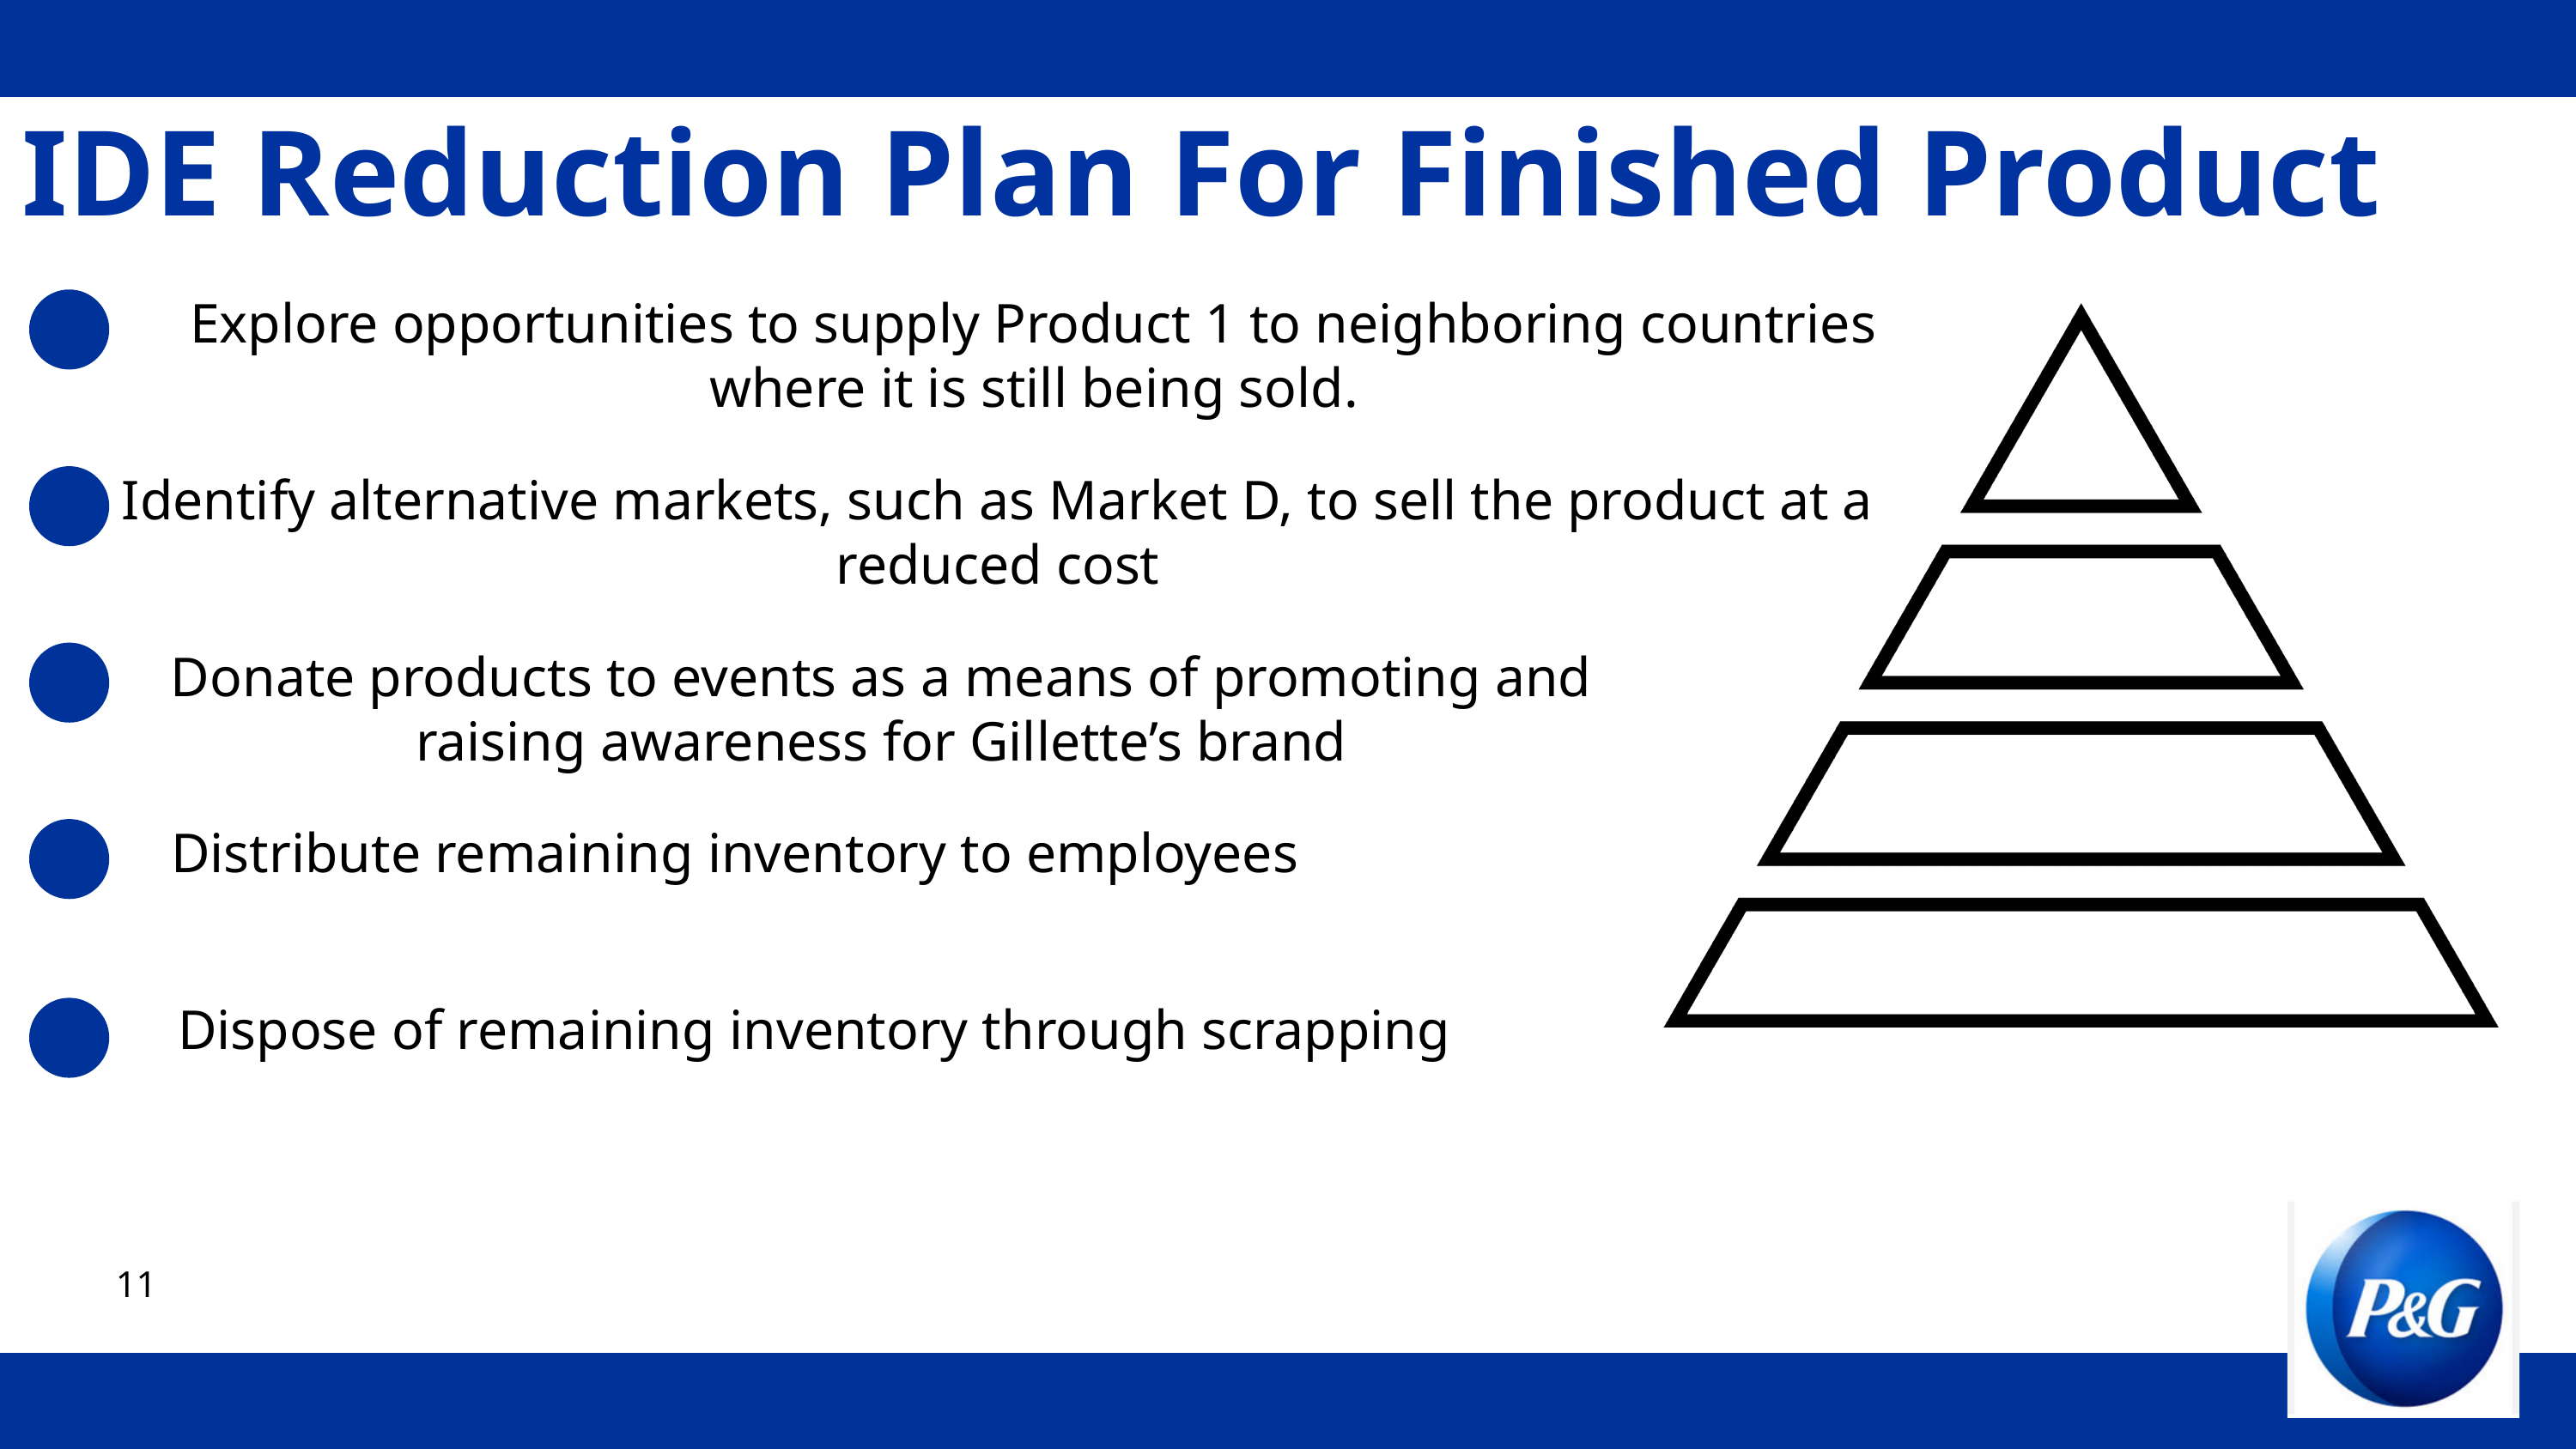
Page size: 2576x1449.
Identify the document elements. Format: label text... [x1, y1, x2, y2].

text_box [108, 642, 1655, 793]
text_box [108, 465, 1887, 616]
text_box [2287, 1198, 2520, 1352]
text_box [28, 997, 110, 1078]
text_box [21, 47, 2576, 290]
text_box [28, 642, 110, 723]
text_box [108, 289, 1959, 440]
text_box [108, 995, 1522, 1146]
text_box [0, 1352, 2576, 1449]
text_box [28, 818, 110, 900]
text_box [0, 0, 2576, 97]
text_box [28, 465, 110, 547]
text_box [1663, 303, 2499, 1028]
text_box 11 [115, 1254, 157, 1305]
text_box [28, 288, 110, 370]
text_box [28, 818, 1456, 969]
